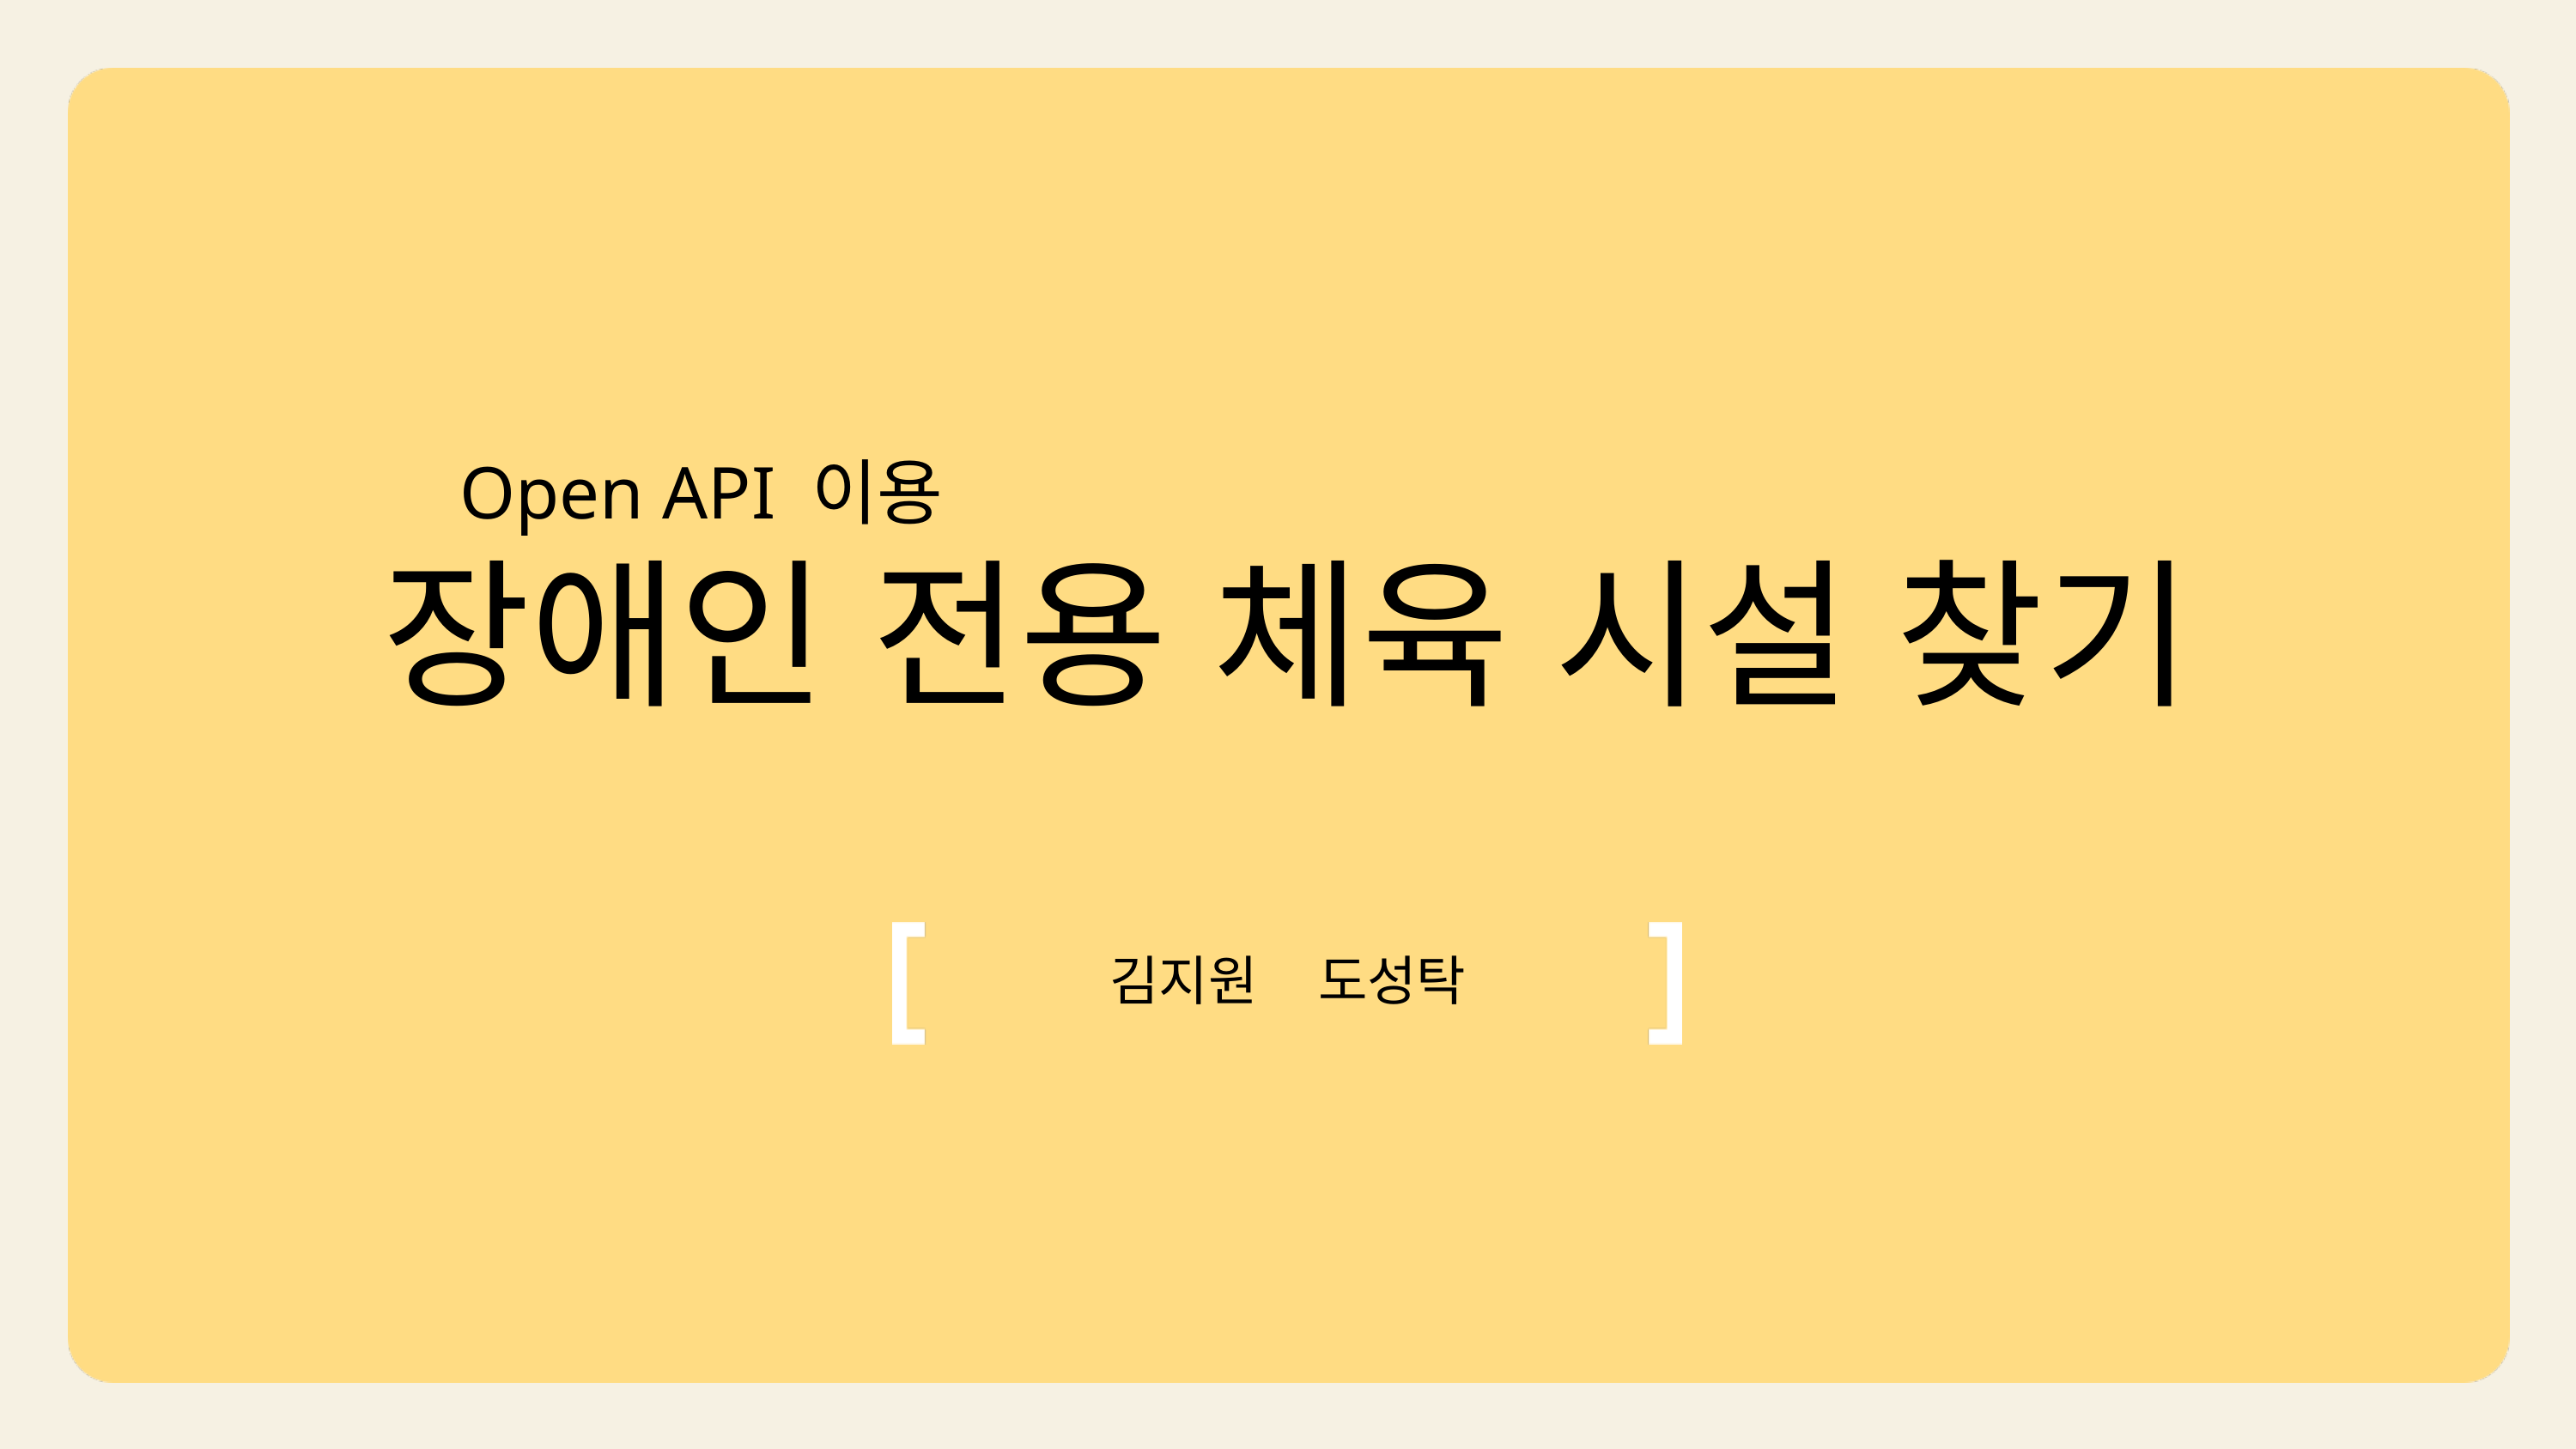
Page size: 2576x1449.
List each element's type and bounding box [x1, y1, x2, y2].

picture [67, 67, 2511, 1383]
